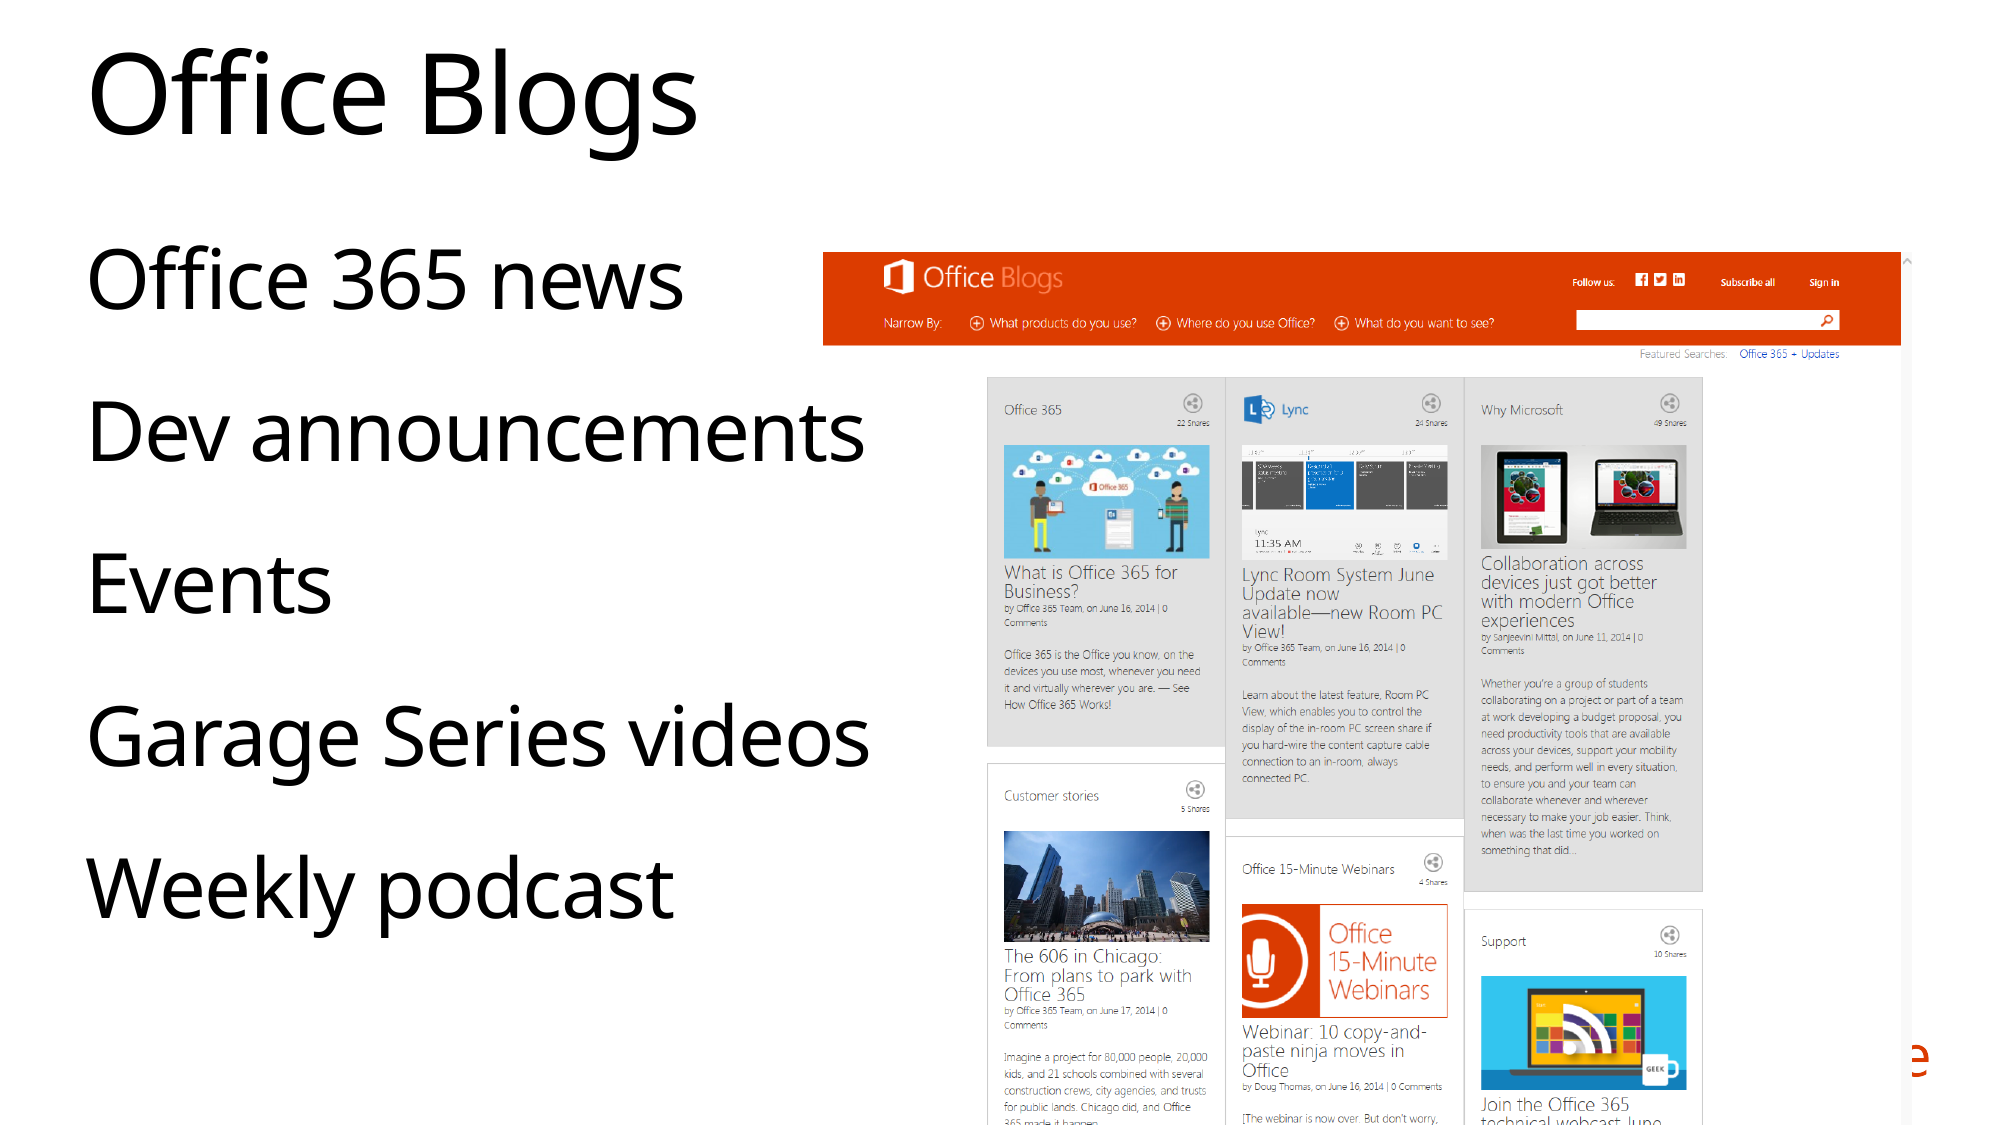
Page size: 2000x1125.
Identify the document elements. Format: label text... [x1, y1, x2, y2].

picture [823, 252, 1960, 1125]
list Office 365 news Dev announcements Events Garage Series videos Weekly podcast [85, 237, 1914, 562]
title Office Blogs [85, 37, 1914, 161]
